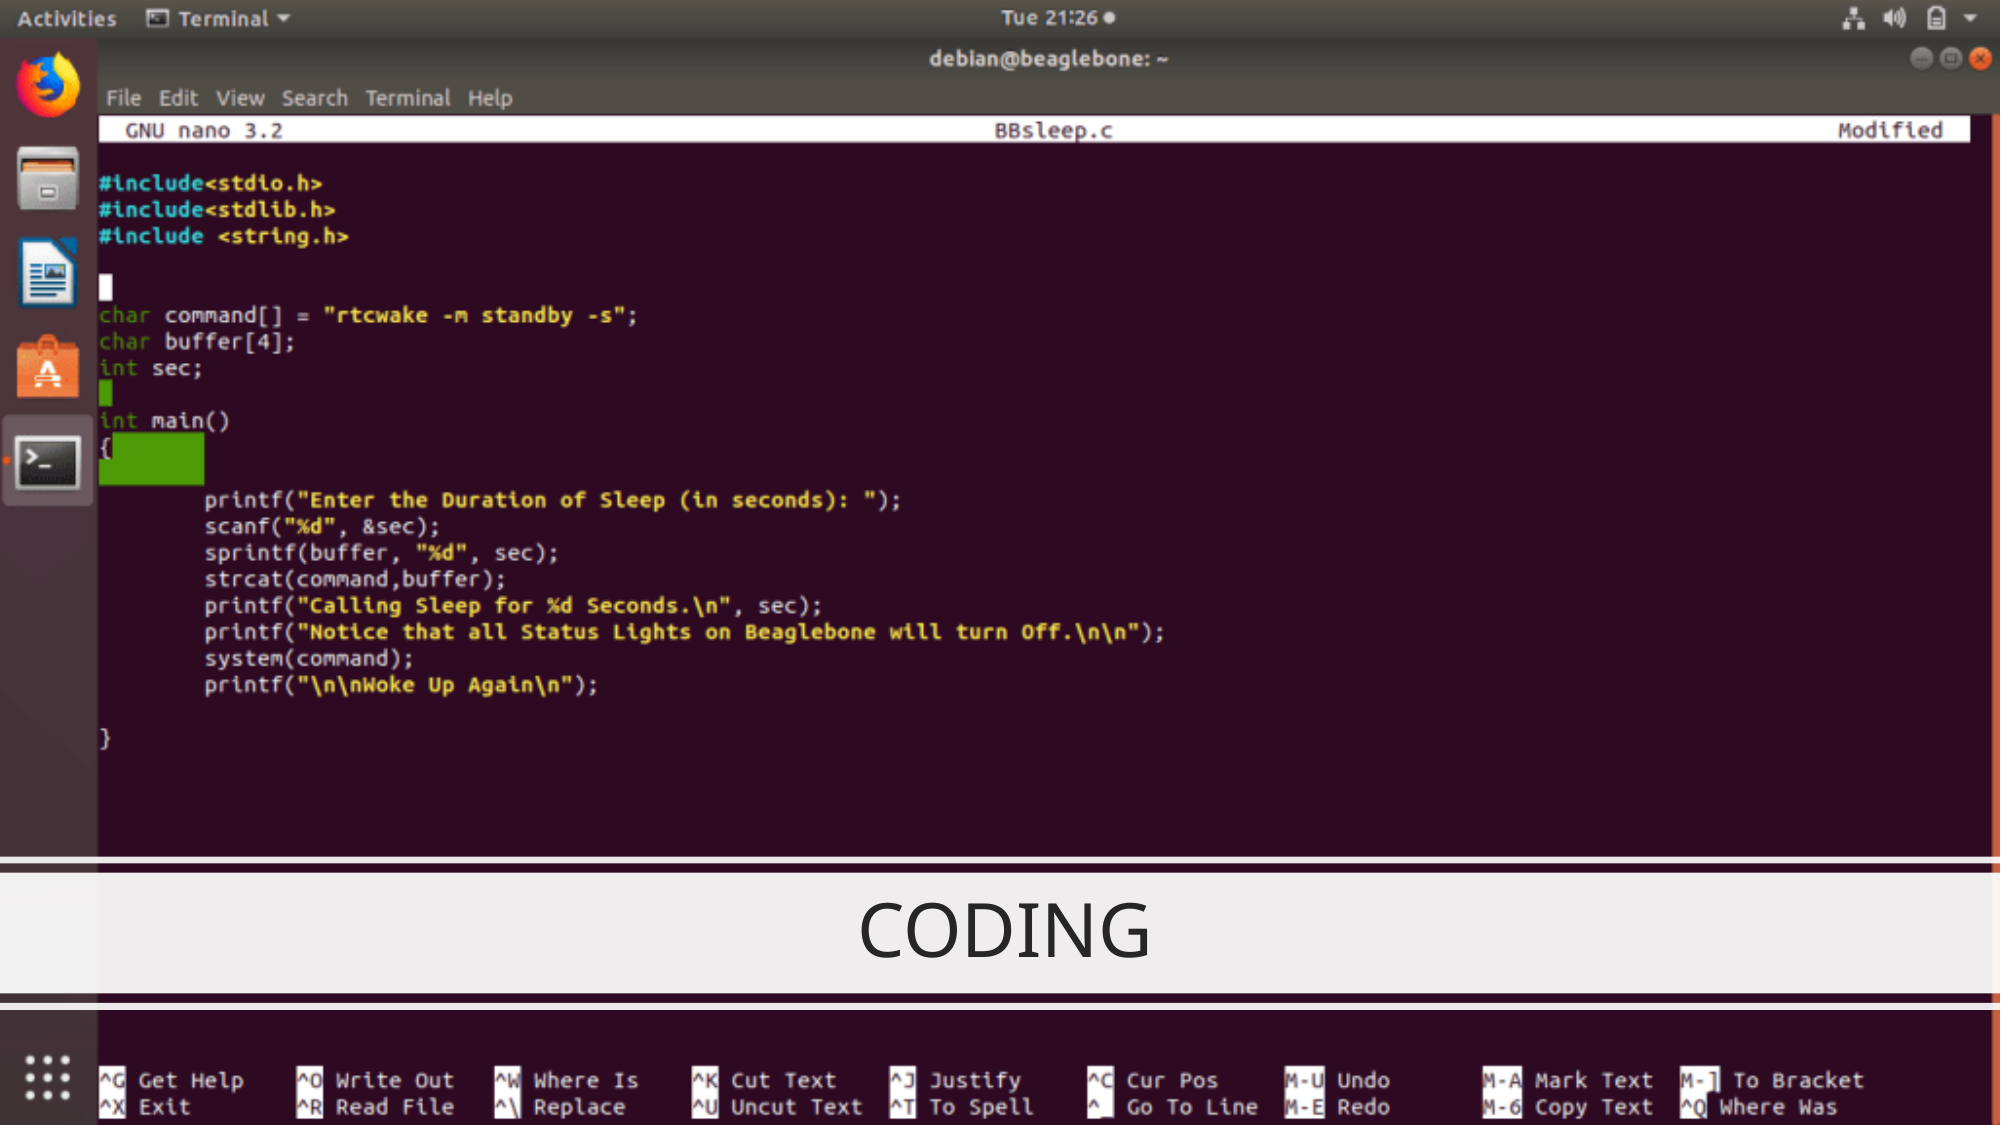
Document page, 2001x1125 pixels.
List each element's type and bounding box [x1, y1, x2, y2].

list [0, 860, 2000, 1006]
list [0, 0, 2000, 859]
list [0, 1007, 2000, 1125]
